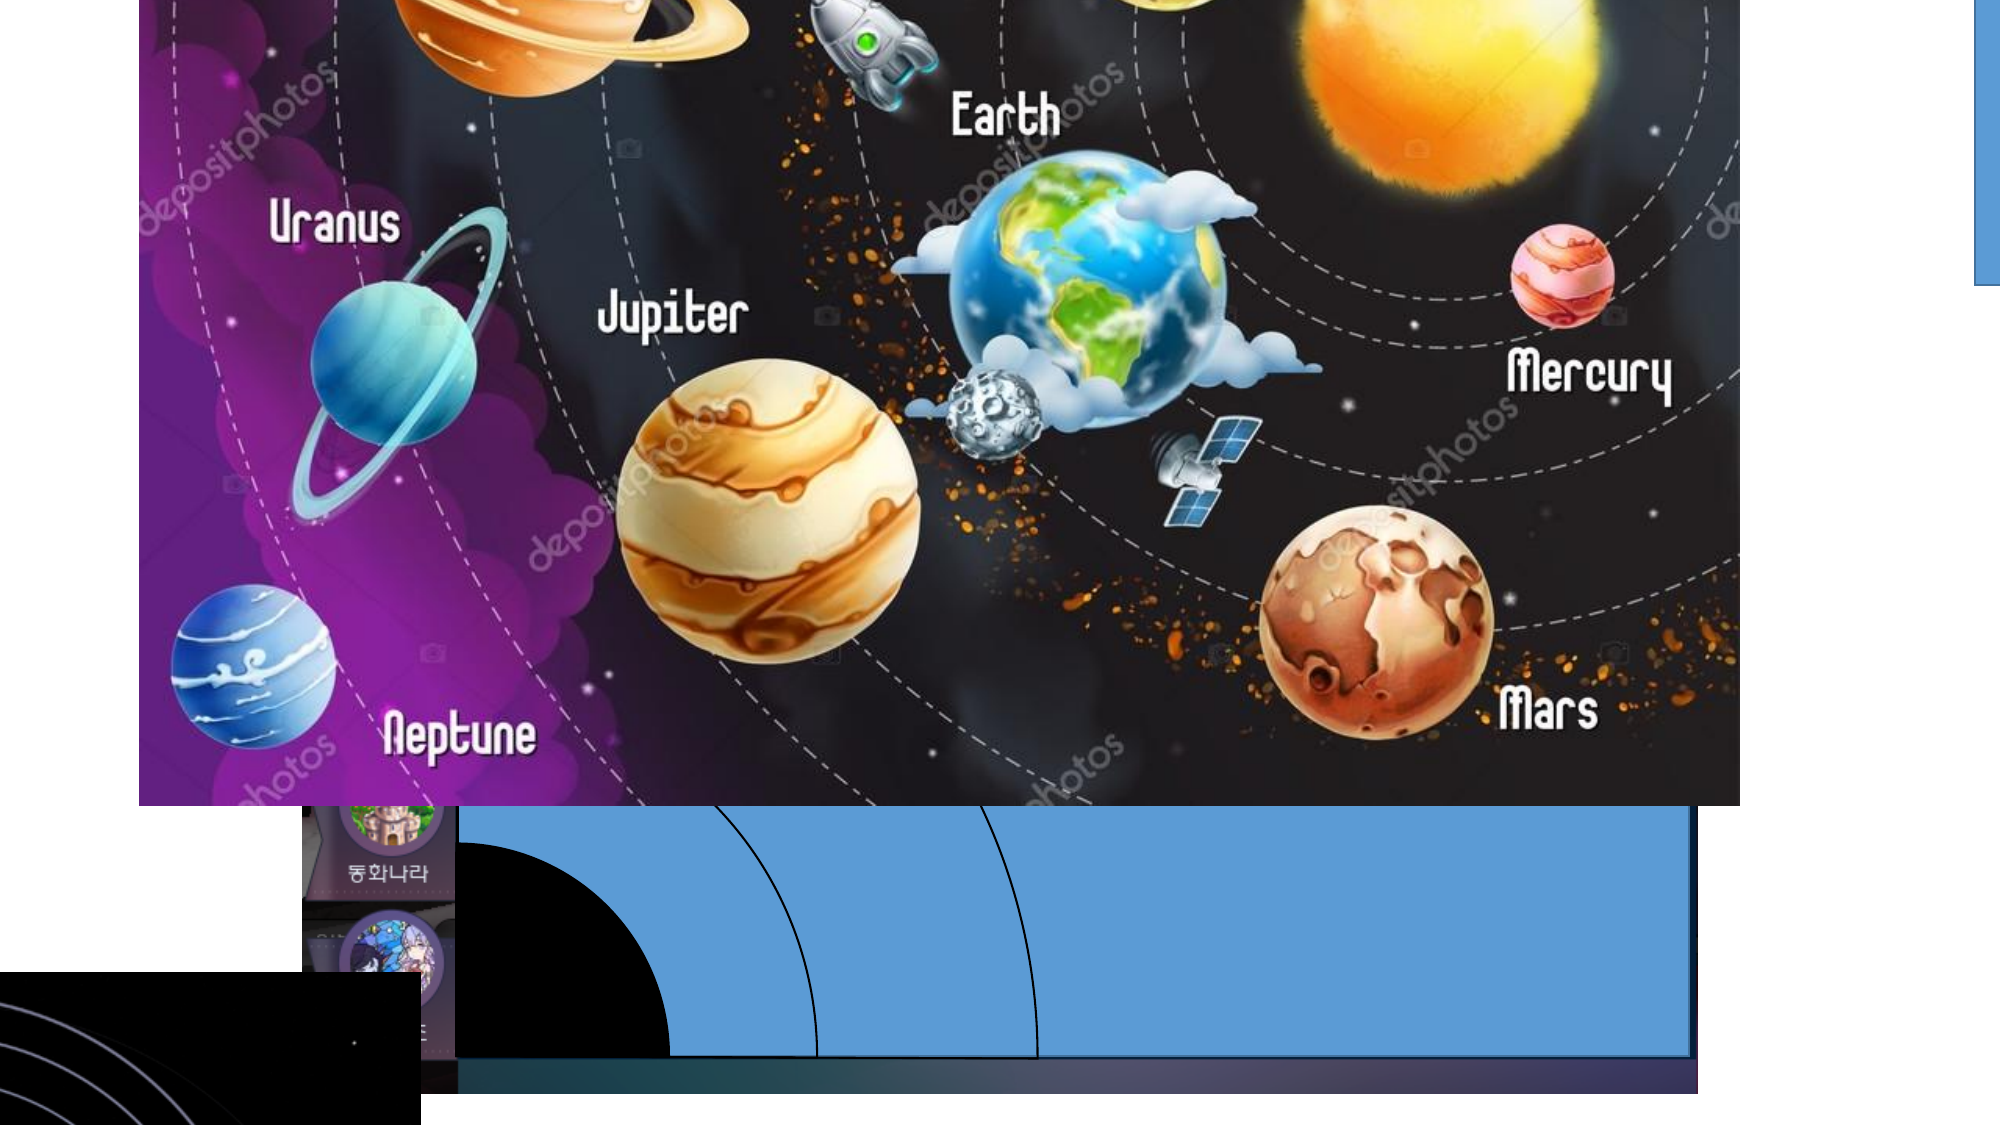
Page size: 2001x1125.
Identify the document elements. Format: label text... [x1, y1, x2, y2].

text_box ? [1974, 0, 2000, 286]
picture [0, 0, 1740, 1125]
